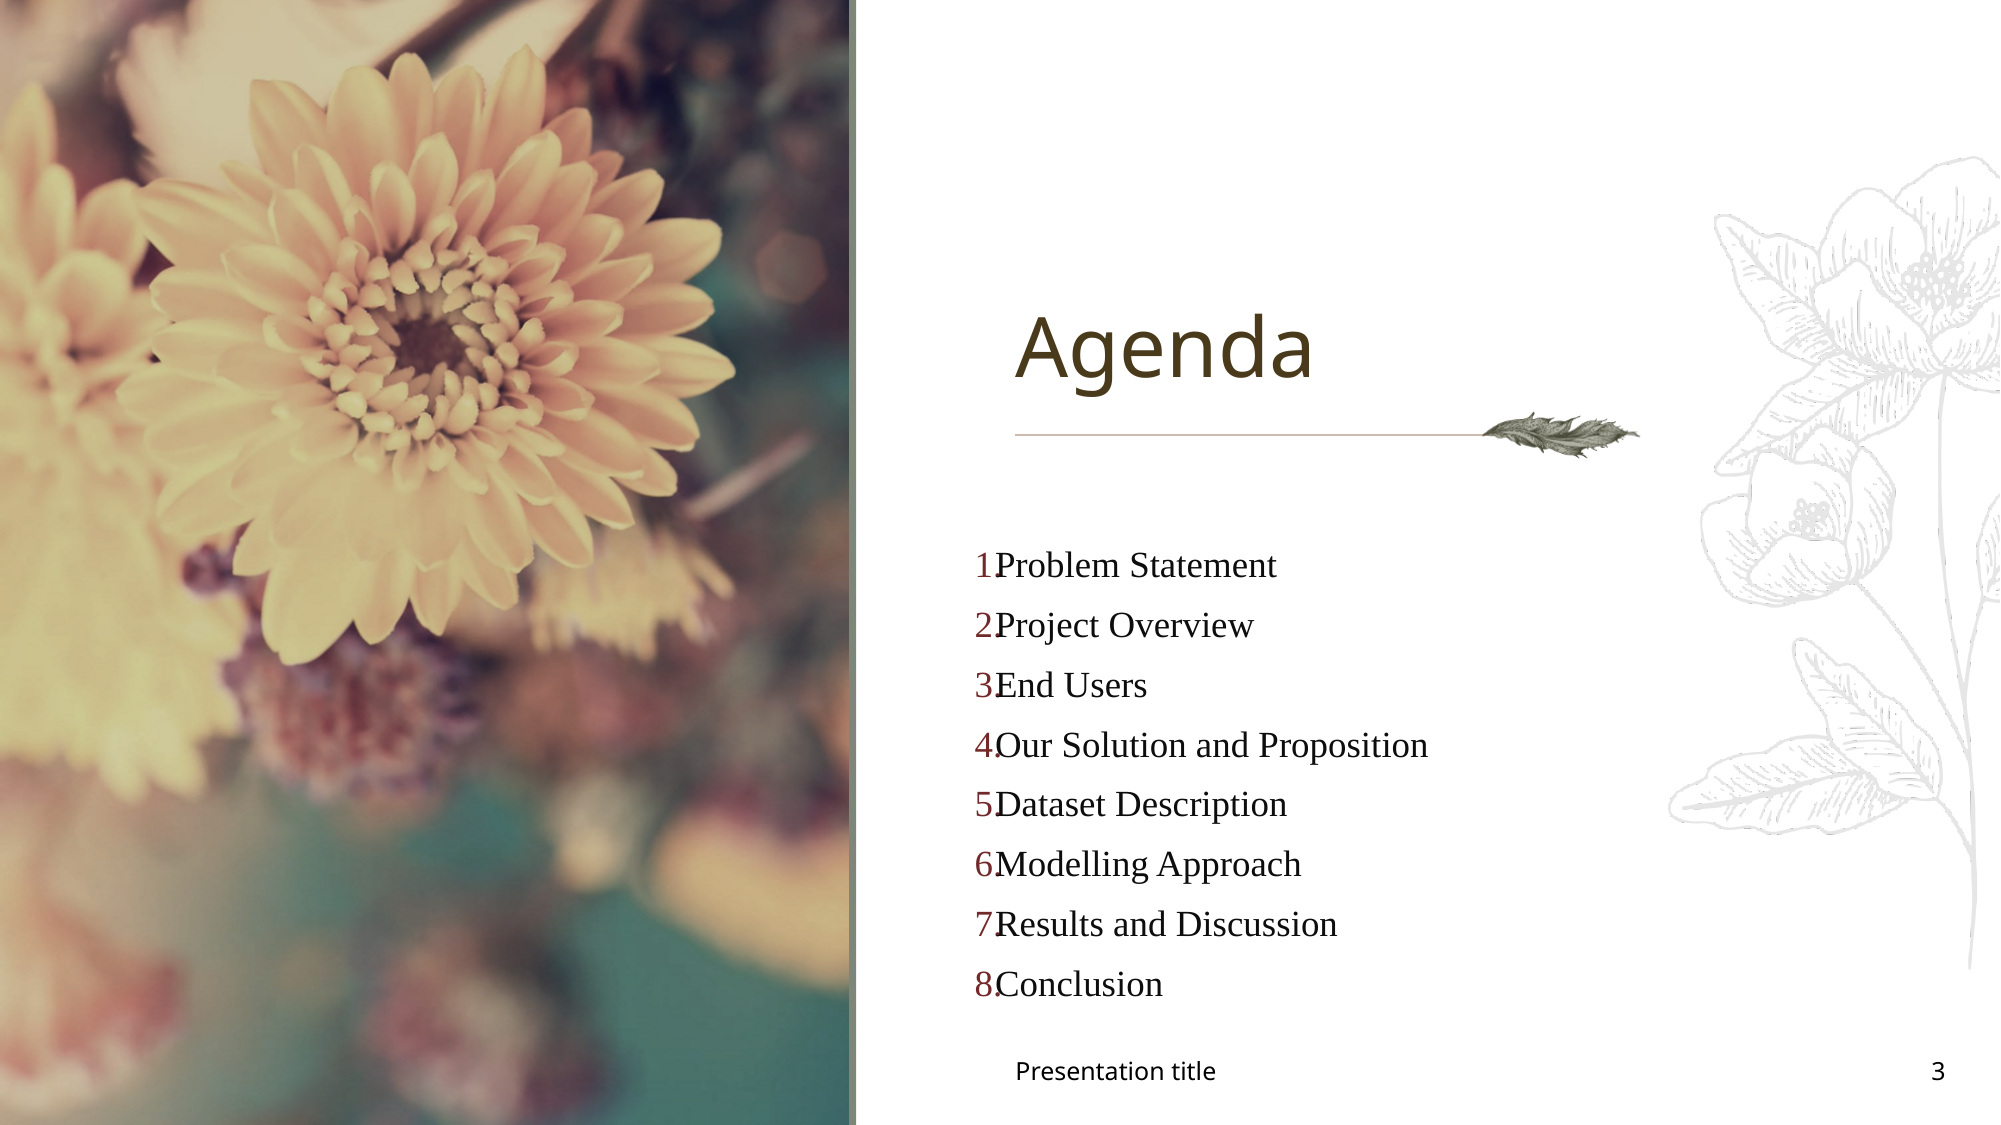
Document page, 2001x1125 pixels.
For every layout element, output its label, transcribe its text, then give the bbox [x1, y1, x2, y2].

picture [1481, 121, 2000, 1004]
list Problem Statement Project Overview End Users Our Solution and Proposition Dataset Description Modelling Approach Results and Discussion Conclusion [959, 473, 1843, 1014]
picture [0, 0, 849, 1125]
title Agenda [1000, 86, 1884, 403]
footer Presentation title [1000, 1042, 1676, 1103]
slide_number 3 [1842, 1042, 1961, 1103]
